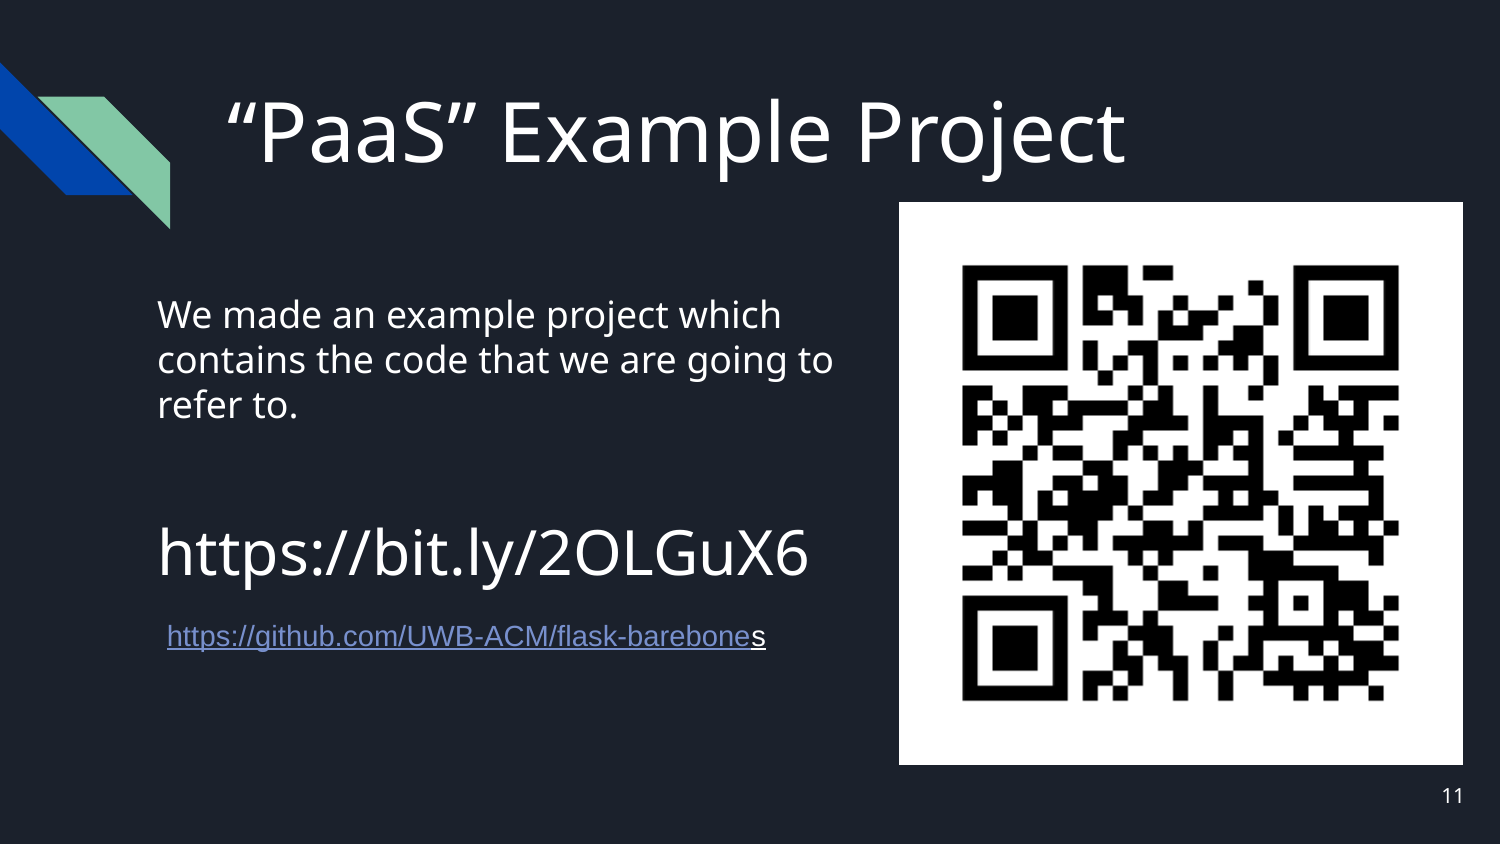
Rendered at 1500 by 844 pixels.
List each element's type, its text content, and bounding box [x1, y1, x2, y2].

text_box We made an example project which contains the code that we are going to refer to. https://bit.ly/2OLGuX6 https://github.com/UWB-ACM/flask-barebones [142, 276, 894, 765]
picture [899, 201, 1463, 766]
slide_number ‹#› [1389, 764, 1480, 830]
title “PaaS” Example Project [212, 64, 1435, 215]
